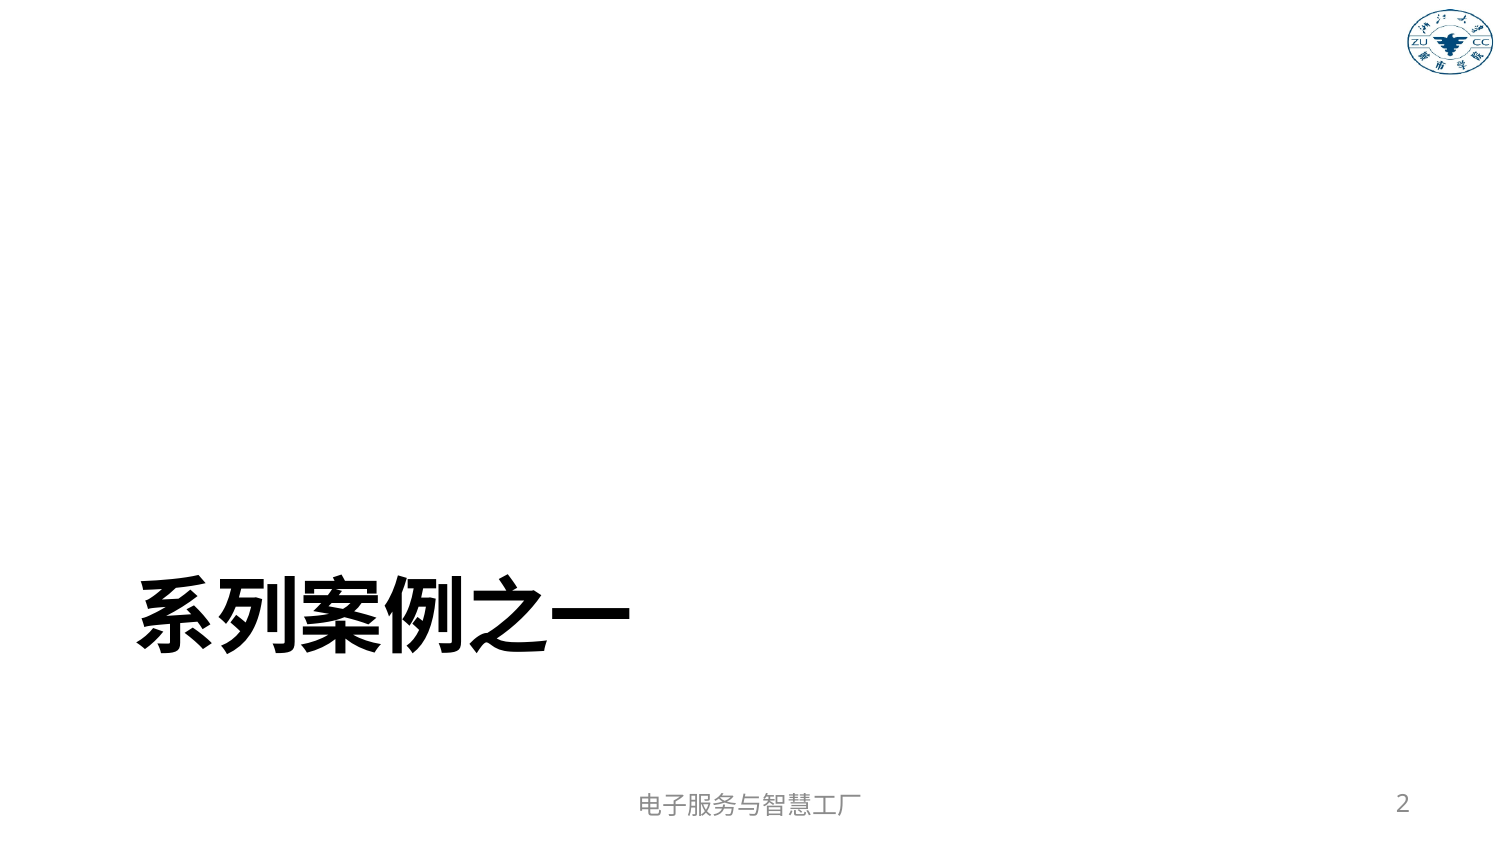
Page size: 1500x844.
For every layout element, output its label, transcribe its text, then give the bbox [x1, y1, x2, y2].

slide_number 2 [1074, 782, 1425, 827]
picture [1405, 9, 1495, 77]
footer 电子服务与智慧工厂 [512, 782, 988, 827]
title 系列案例之一 [118, 542, 1394, 710]
